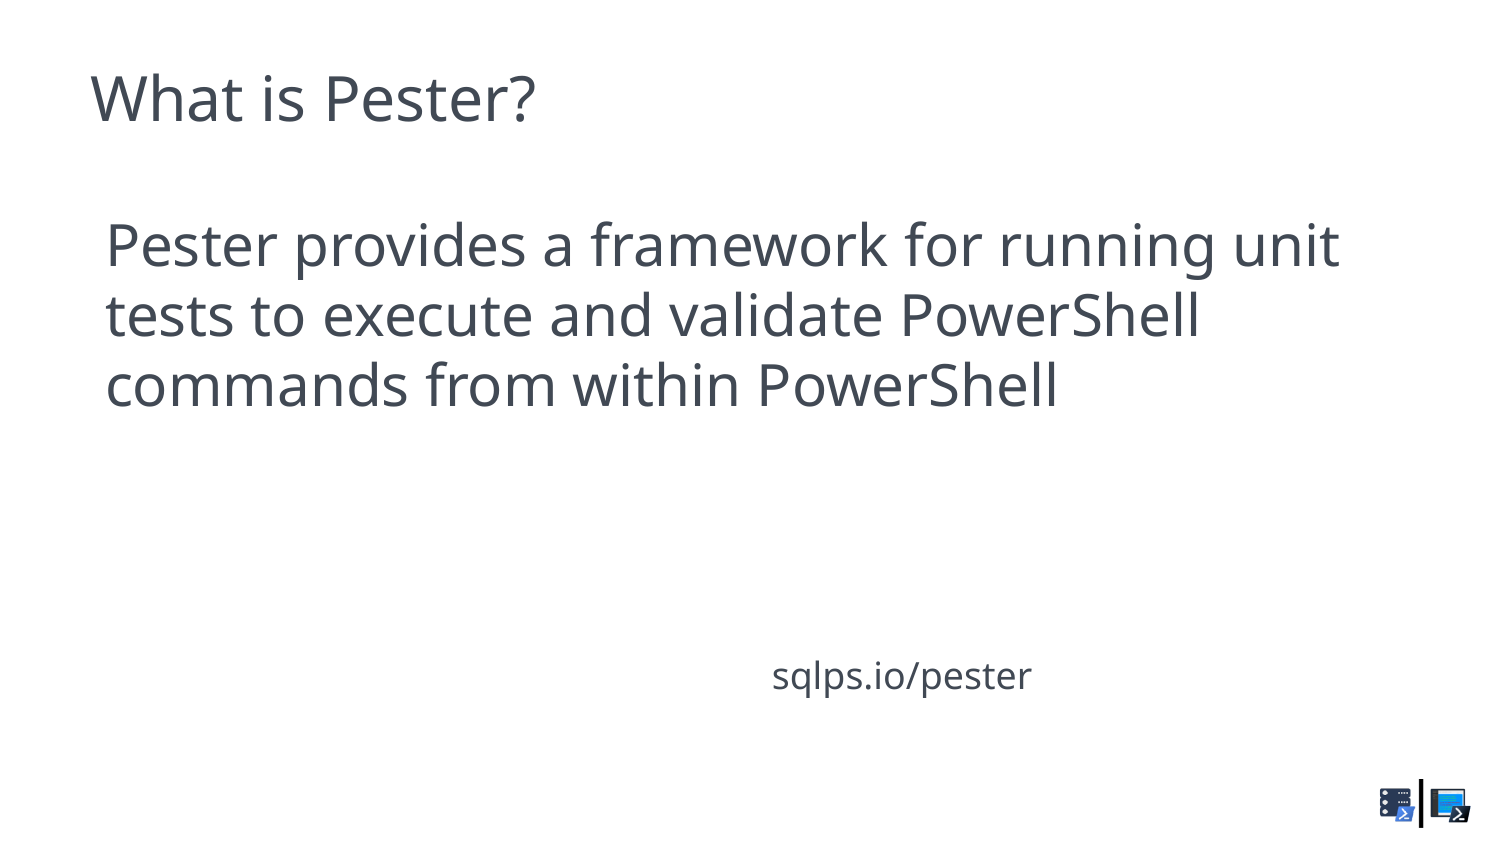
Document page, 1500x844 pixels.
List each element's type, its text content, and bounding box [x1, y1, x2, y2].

text_box sqlps.io/pester [679, 644, 1302, 705]
list Pester provides a framework for running unit tests to execute and validate PowerShell commands from within PowerShell [90, 200, 1500, 467]
picture [1379, 779, 1471, 828]
text_box What is Pester? [74, 41, 1425, 142]
